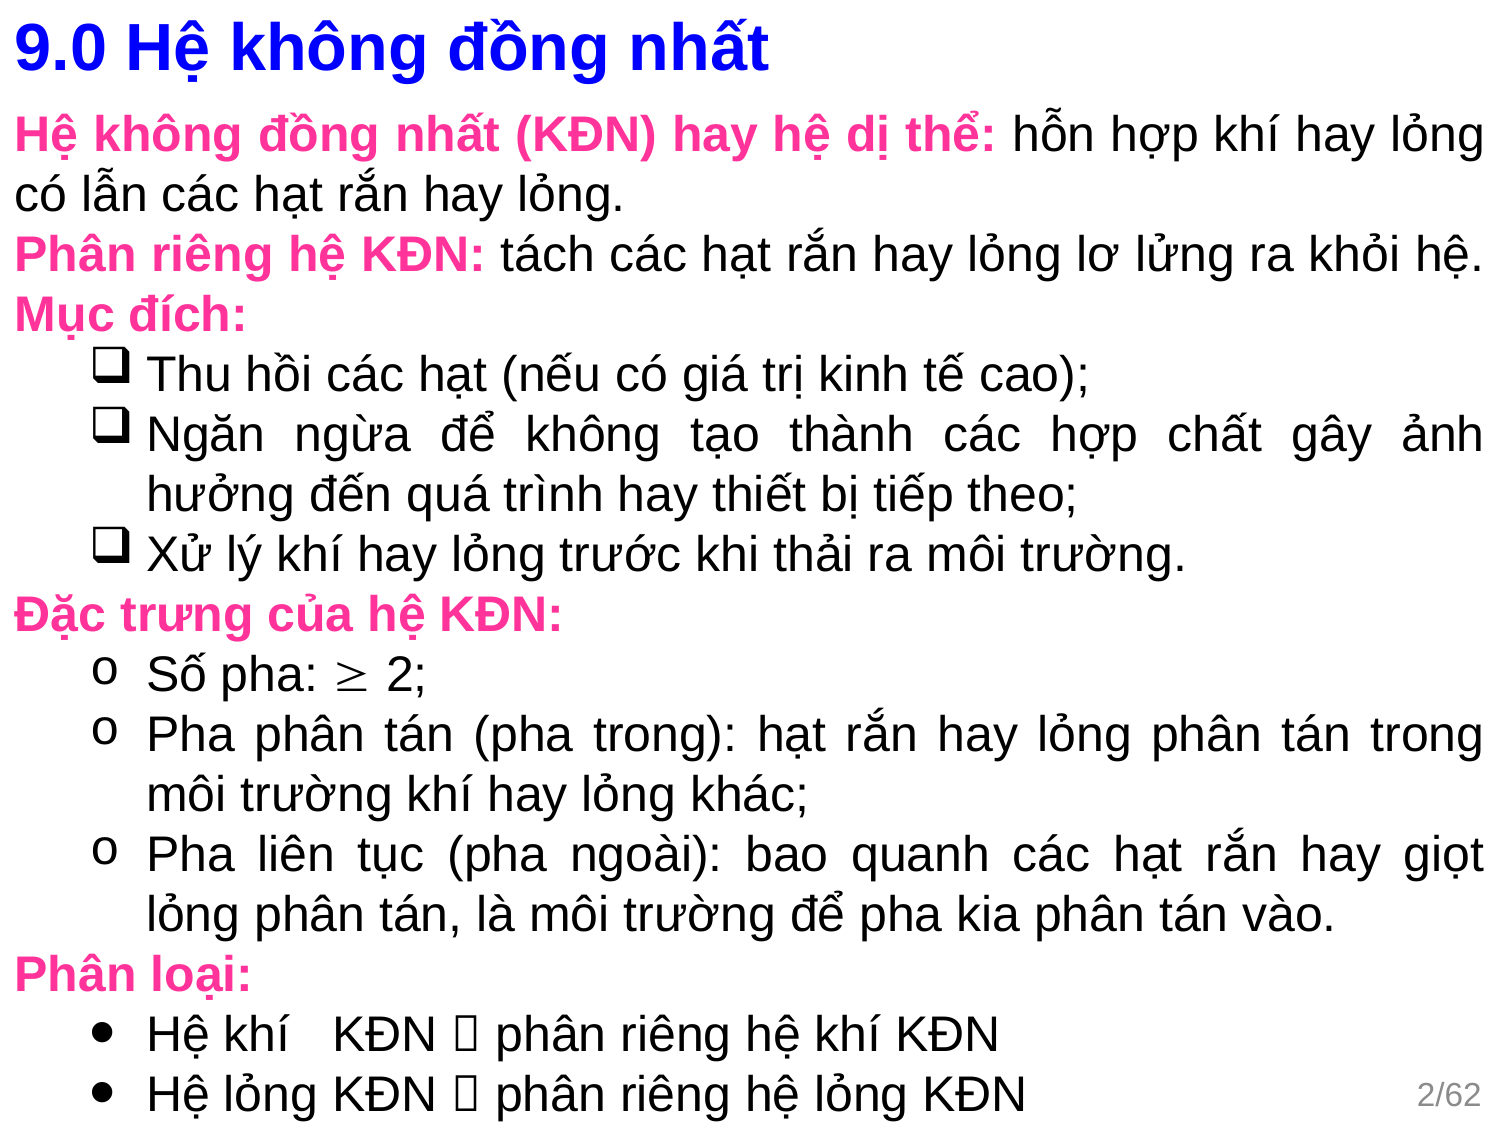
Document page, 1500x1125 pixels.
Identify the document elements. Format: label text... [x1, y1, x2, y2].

text_box 9.0 Hệ không đồng nhất [0, 0, 1500, 89]
text_box Hệ không đồng nhất (KĐN) hay hệ dị thể: hỗn hợp khí hay lỏng có lẫn các hạt rắn hay lỏng. Phân riêng hệ KĐN: tách các hạt rắn hay lỏng lơ lửng ra khỏi hệ. Mục đích: Thu hồi các hạt (nếu có giá trị kinh tế cao); Ngăn ngừa để không tạo thành các hợp chất gây ảnh hưởng đến quá trình hay thiết bị tiếp theo; Xử lý khí hay lỏng trước khi thải ra môi trường. Đặc trưng của hệ KĐN: Số pha:  2; Pha phân tán (pha trong): hạt rắn hay lỏng phân tán trong môi trường khí hay lỏng khác; Pha liên tục (pha ngoài): bao quanh các hạt rắn hay giọt lỏng phân tán, là môi trường để pha kia phân tán vào. Phân loại: Hệ khí KĐN  phân riêng hệ khí KĐN Hệ lỏng KĐN  phân riêng hệ lỏng KĐN [0, 93, 1500, 1125]
slide_number 2/62 [1146, 1063, 1497, 1124]
